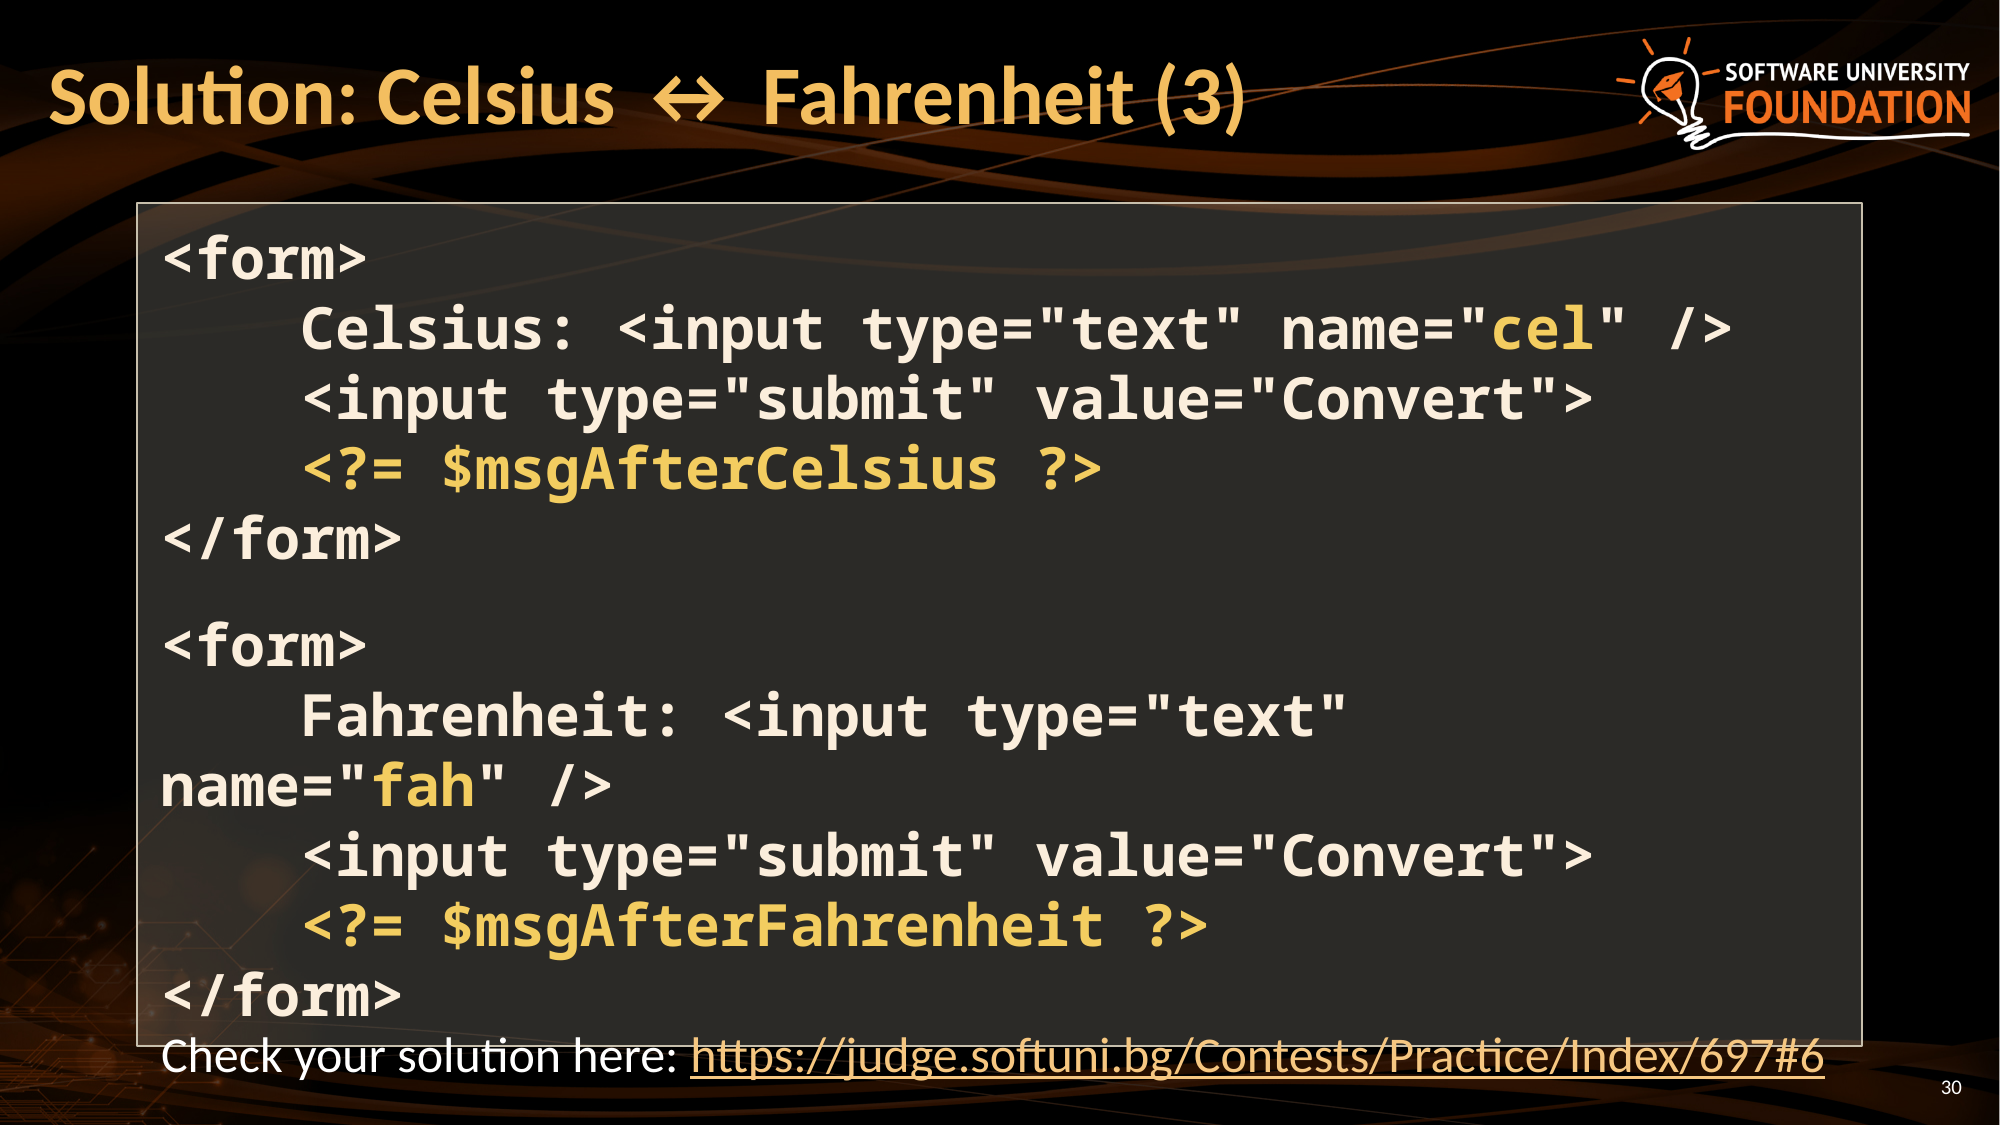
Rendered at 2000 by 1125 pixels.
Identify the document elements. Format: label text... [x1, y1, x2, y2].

title Solution: Celsius ↔ Fahrenheit (3) [30, 6, 1602, 189]
text_box Check your solution here: https://judge.softuni.bg/Contests/Practice/Index/697#6 [127, 1014, 1859, 1090]
picture [0, 0, 2000, 1125]
slide_number 30 [1897, 1070, 1968, 1103]
text_box <form> Celsius: <input type="text" name="cel" /> <input type="submit" value="Convert"> <?= $msgAfterCelsius ?> </form> <form> Fahrenheit: <input type="text" name="fah" /> <input type="submit" value="Convert"> <?= $msgAfterFahrenheit ?> </form> [137, 203, 1863, 1046]
